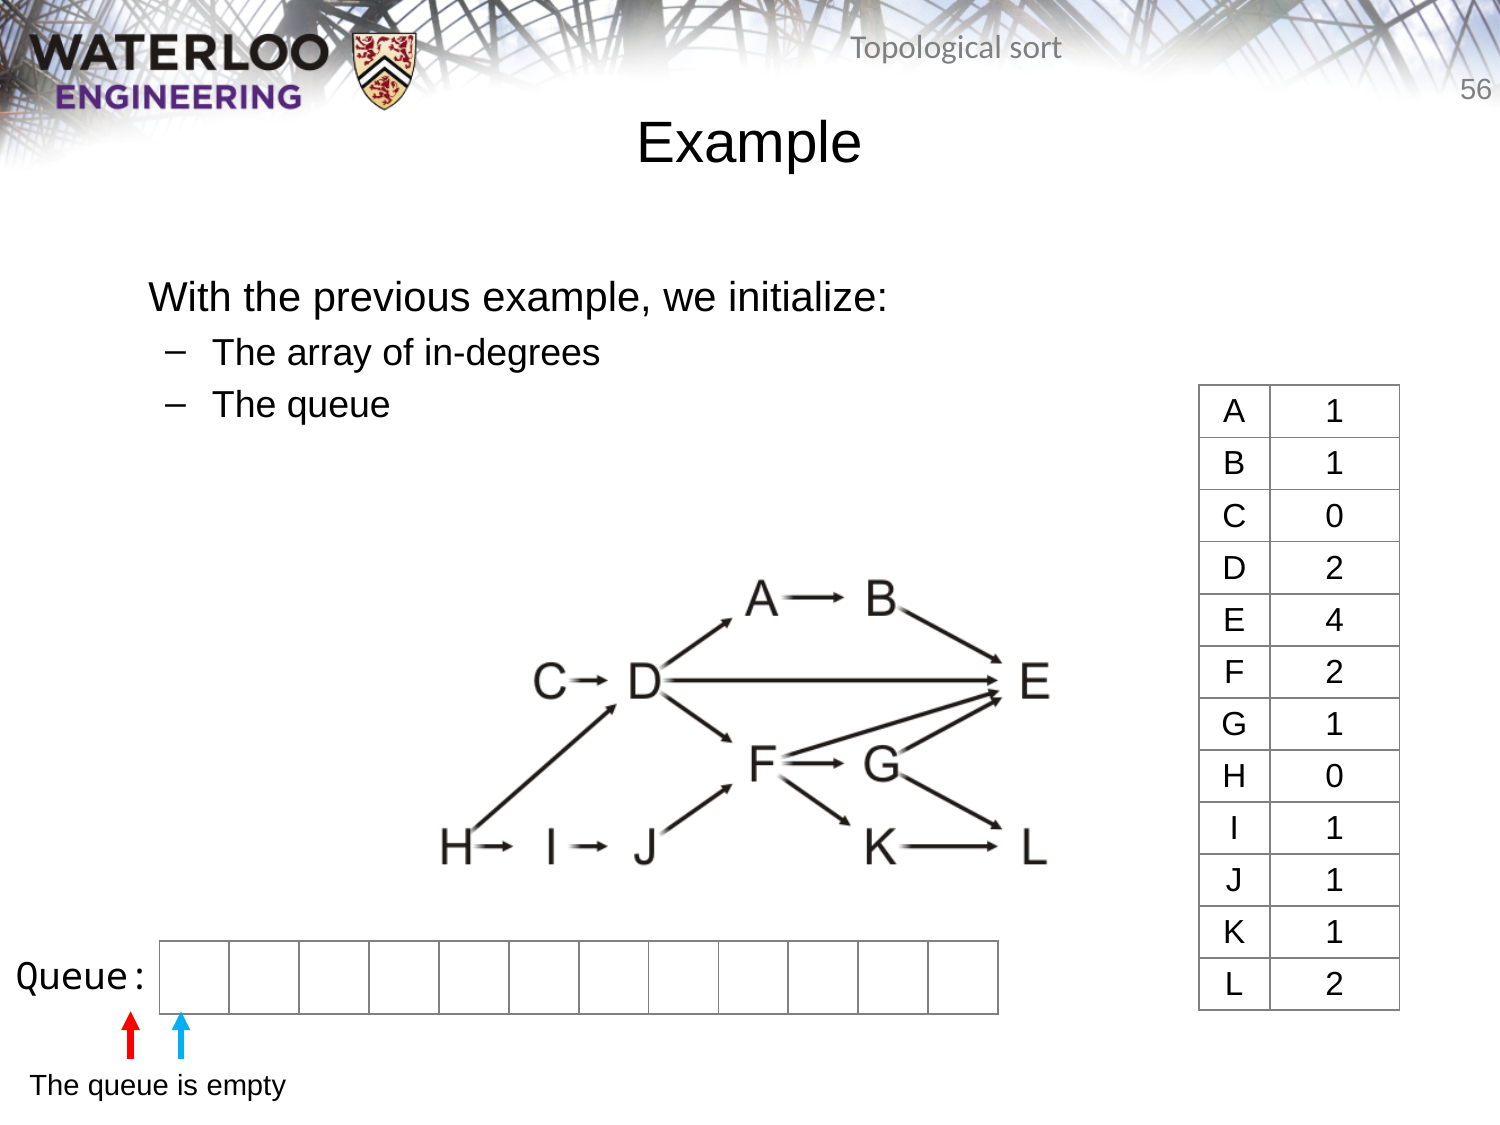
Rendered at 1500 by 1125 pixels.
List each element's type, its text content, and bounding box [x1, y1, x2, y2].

table_cell J [1200, 855, 1269, 905]
table_cell 1 [1271, 438, 1399, 489]
table_cell G [1200, 699, 1269, 749]
table_cell 2 [1271, 647, 1399, 697]
table_header [580, 942, 648, 1013]
table_header [859, 942, 927, 1013]
table_cell 1 [1271, 699, 1399, 749]
table_header [370, 942, 438, 1013]
table_cell 0 [1271, 751, 1399, 801]
table_header 1 [1271, 386, 1399, 437]
table_header A [1200, 386, 1269, 437]
table_header [929, 942, 997, 1013]
table_header [789, 942, 857, 1013]
table_header [300, 942, 368, 1013]
table_cell 1 [1271, 803, 1399, 853]
table_header [440, 942, 508, 1013]
table_cell 2 [1271, 959, 1399, 1009]
table_cell K [1200, 907, 1269, 957]
table_cell 1 [1271, 855, 1399, 905]
title Example [74, 44, 1426, 233]
table_cell 0 [1271, 490, 1399, 541]
table_cell D [1200, 542, 1269, 593]
text_box Queue: [1, 944, 166, 1005]
table_cell 4 [1271, 595, 1399, 645]
picture [0, 0, 1500, 1125]
table_cell F [1200, 647, 1269, 697]
table_header [160, 942, 228, 1013]
table_cell L [1200, 959, 1269, 1009]
table_cell C [1200, 490, 1269, 541]
table_cell I [1200, 803, 1269, 853]
table_header [719, 942, 787, 1013]
table_cell E [1200, 595, 1269, 645]
table_header [510, 942, 578, 1013]
table_header [230, 942, 298, 1013]
table_cell B [1200, 438, 1269, 489]
text_box The queue is empty [14, 1058, 302, 1109]
table_header [649, 942, 718, 1013]
table_cell 2 [1271, 542, 1399, 593]
table_cell H [1200, 751, 1269, 801]
table_cell 1 [1271, 907, 1399, 957]
list With the previous example, we initialize: The array of in-degrees The queue [74, 262, 1426, 1006]
